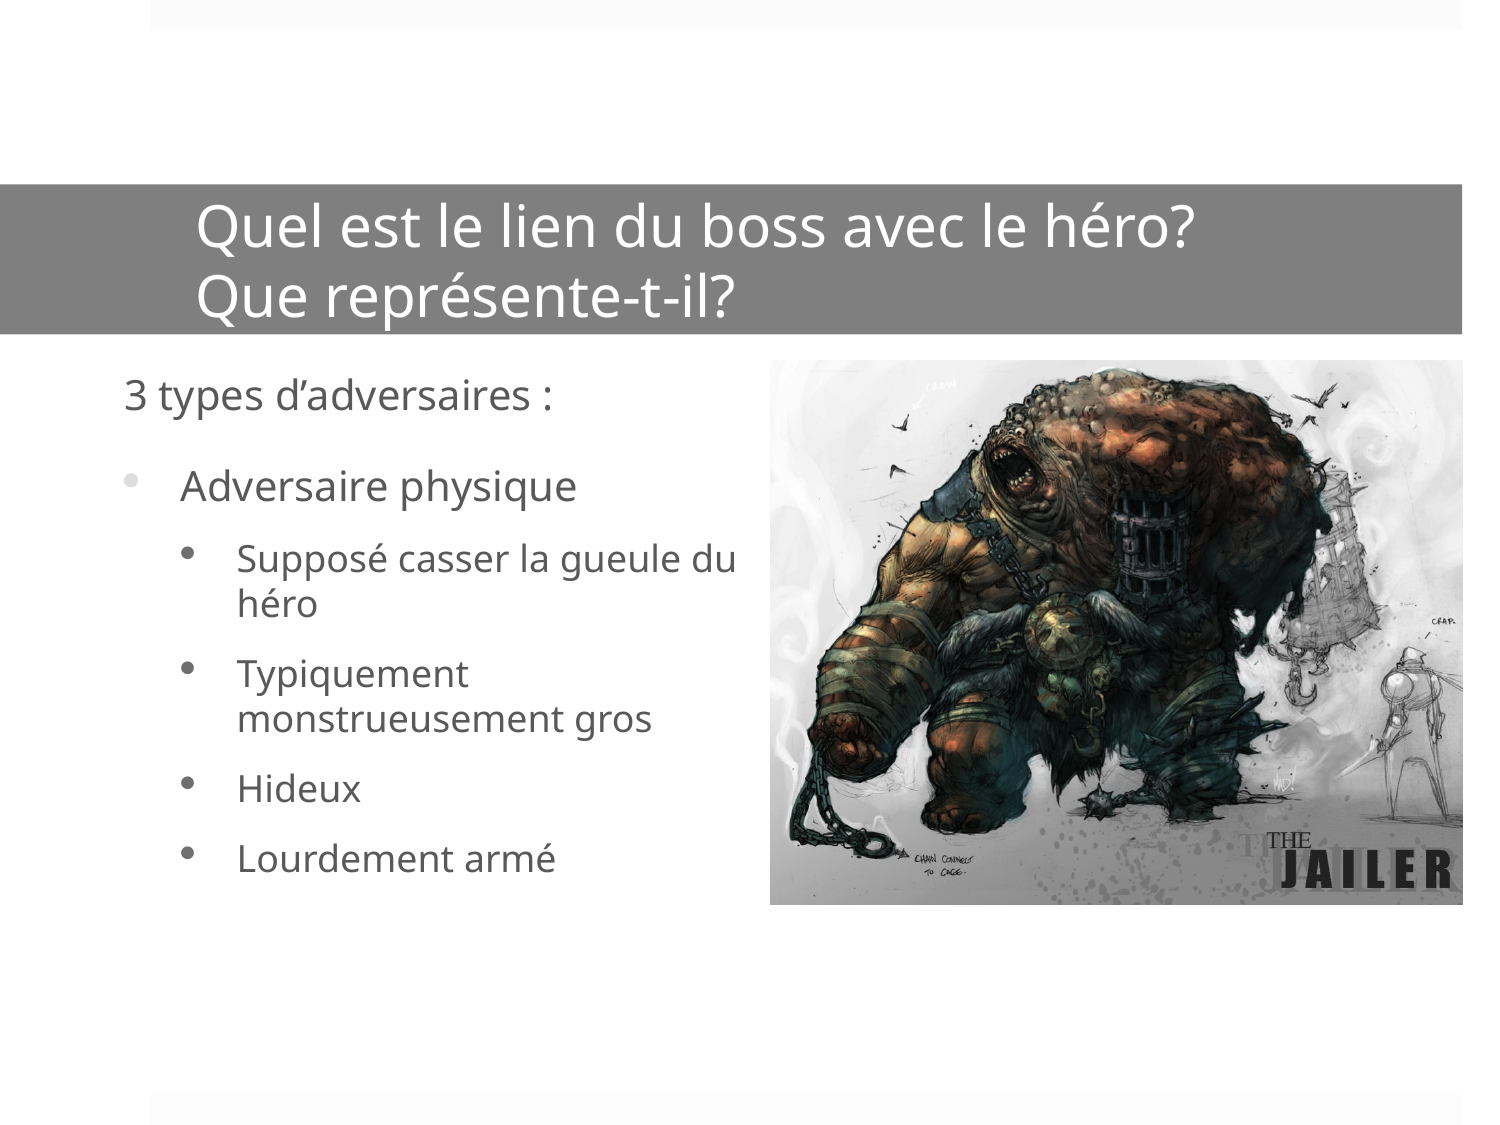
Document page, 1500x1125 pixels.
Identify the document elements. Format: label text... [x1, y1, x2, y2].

list 3 types d’adversaires : Adversaire physique Supposé casser la gueule du héro Typiquement monstrueusement gros Hideux Lourdement armé [109, 361, 789, 937]
picture [769, 360, 1463, 905]
title Quel est le lien du boss avec le héro? Que représente-t-il? [0, 184, 1463, 335]
